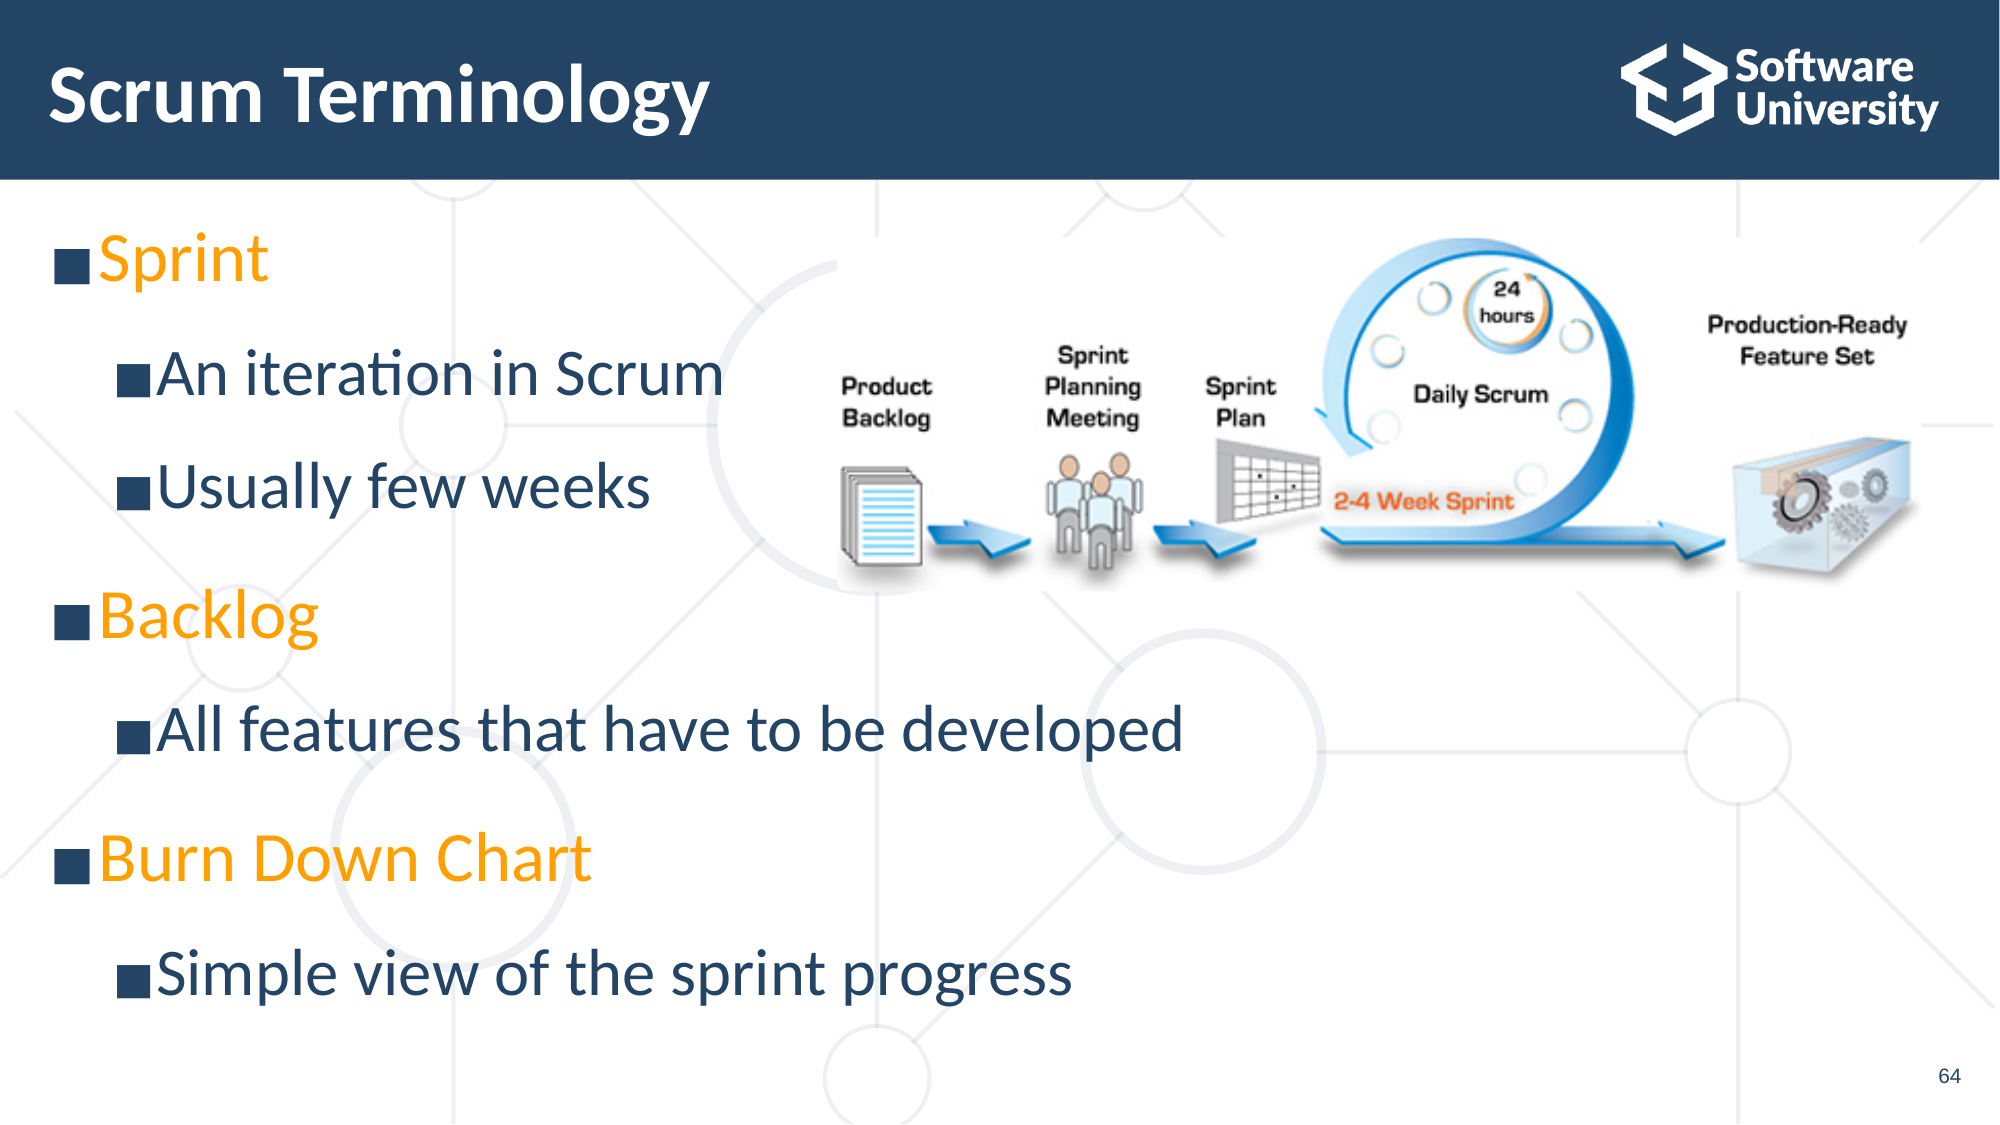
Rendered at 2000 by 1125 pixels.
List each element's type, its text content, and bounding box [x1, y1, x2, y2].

list Sprint An iteration in Scrum Usually few weeks Backlog All features that have to be developed Burn Down Chart Simple view of the sprint progress [31, 196, 1970, 1050]
picture [836, 237, 1922, 592]
picture [1621, 43, 1939, 136]
slide_number 64 [1896, 1049, 1968, 1101]
title Scrum Terminology [31, 16, 1591, 162]
